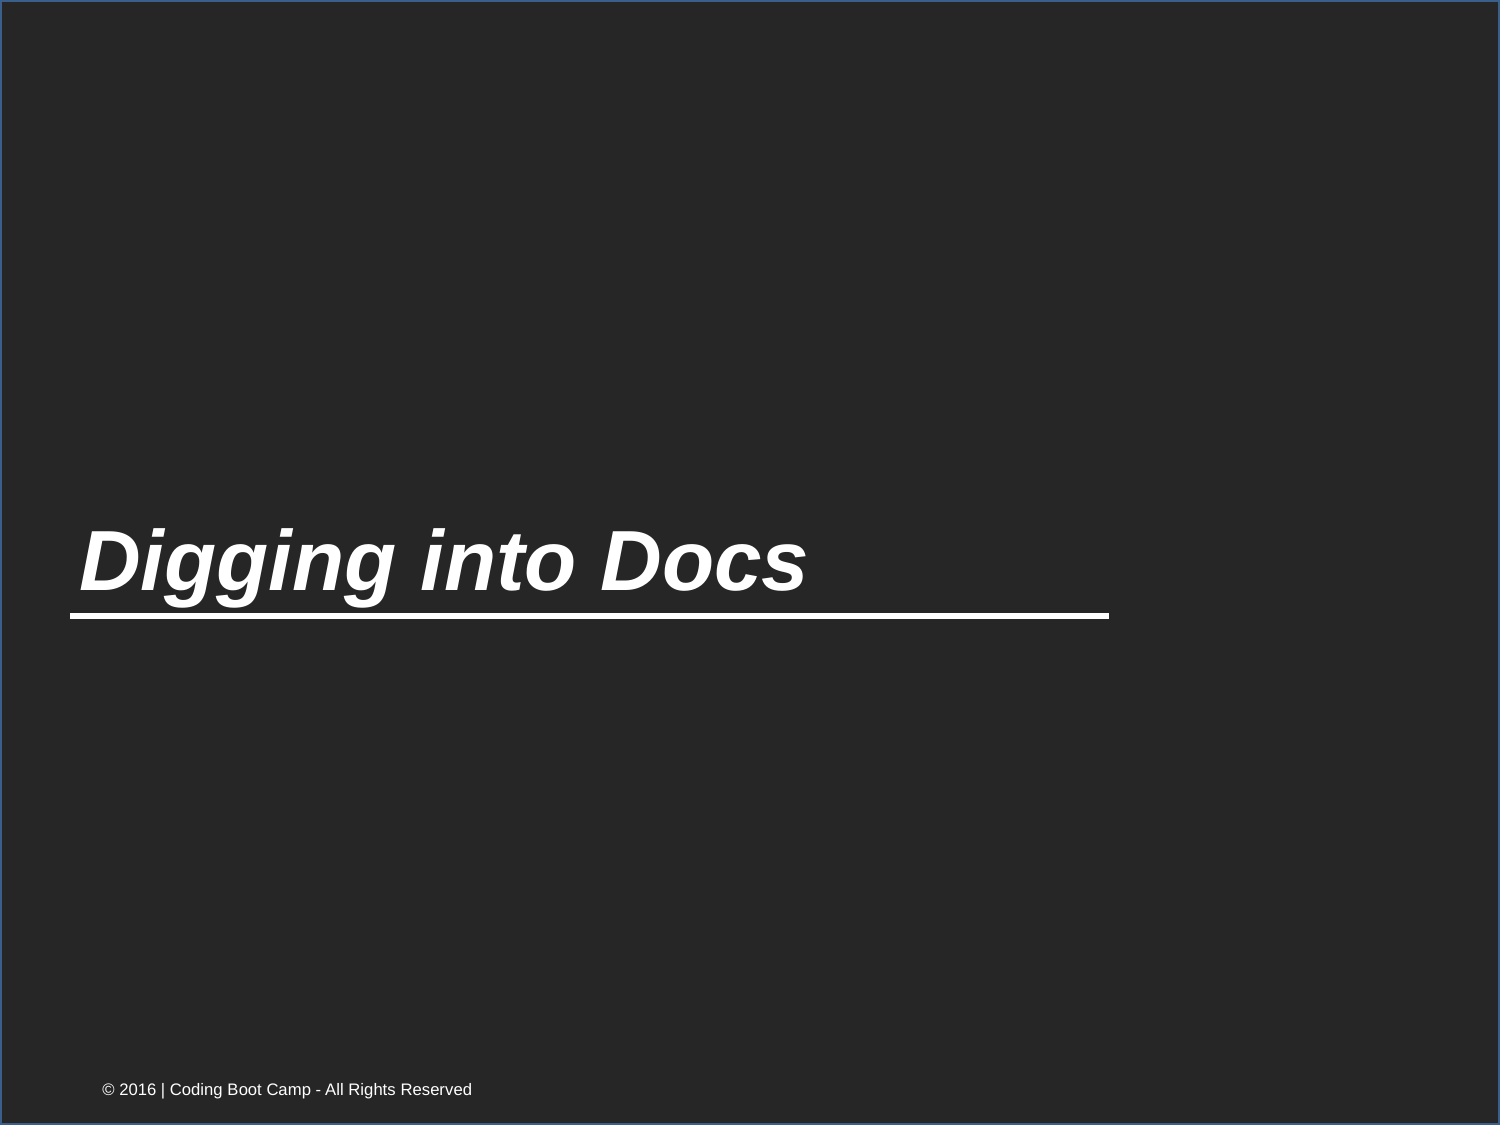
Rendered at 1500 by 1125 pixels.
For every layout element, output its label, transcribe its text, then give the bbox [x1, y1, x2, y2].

title Digging into Docs [64, 484, 1415, 628]
